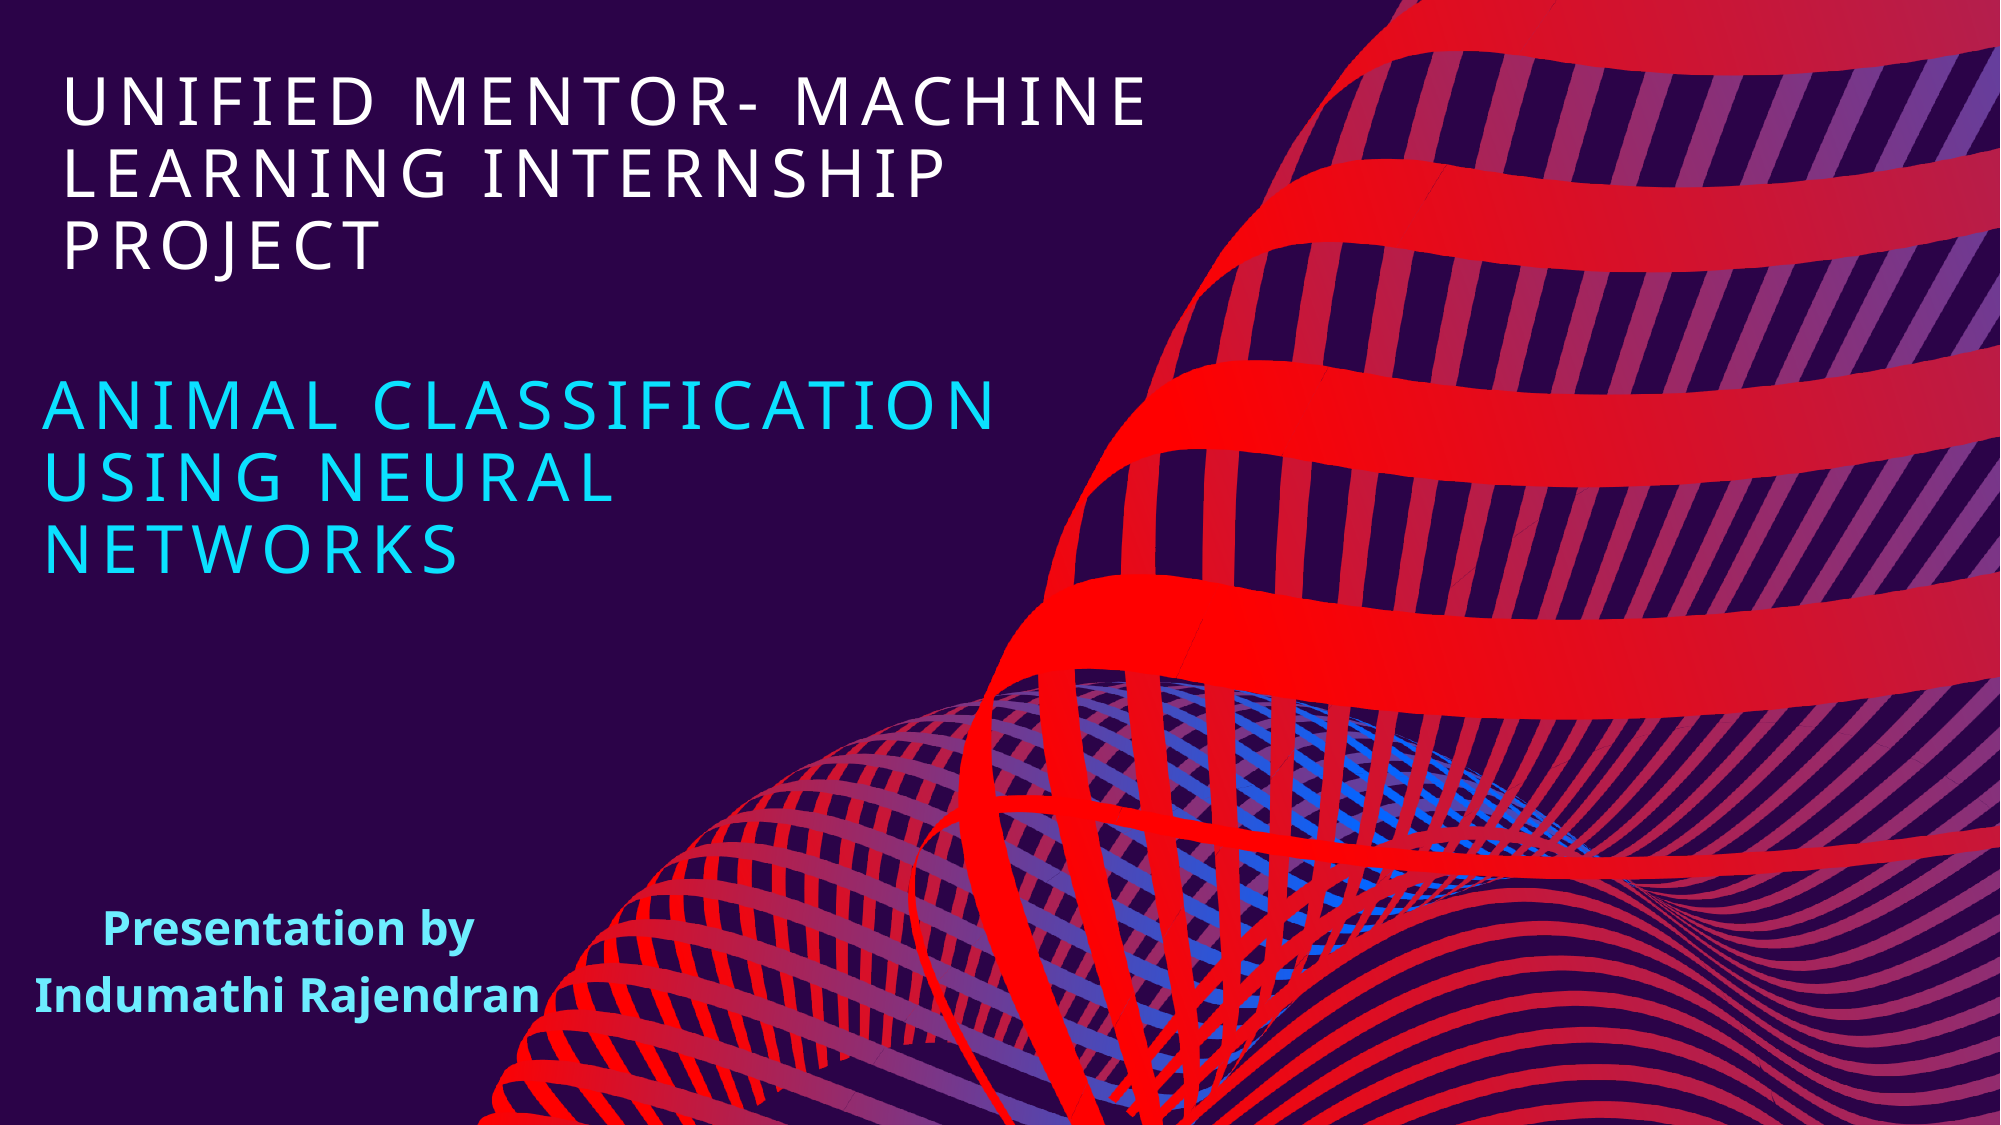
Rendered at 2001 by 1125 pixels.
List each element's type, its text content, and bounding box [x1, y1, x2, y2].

text_box Animal classification using neural networks [27, 367, 1078, 596]
title Unified mentor- machine learning internship project [46, 22, 1176, 291]
picture [0, 0, 2000, 1125]
list Presentation by Indumathi Rajendran [0, 897, 698, 1031]
